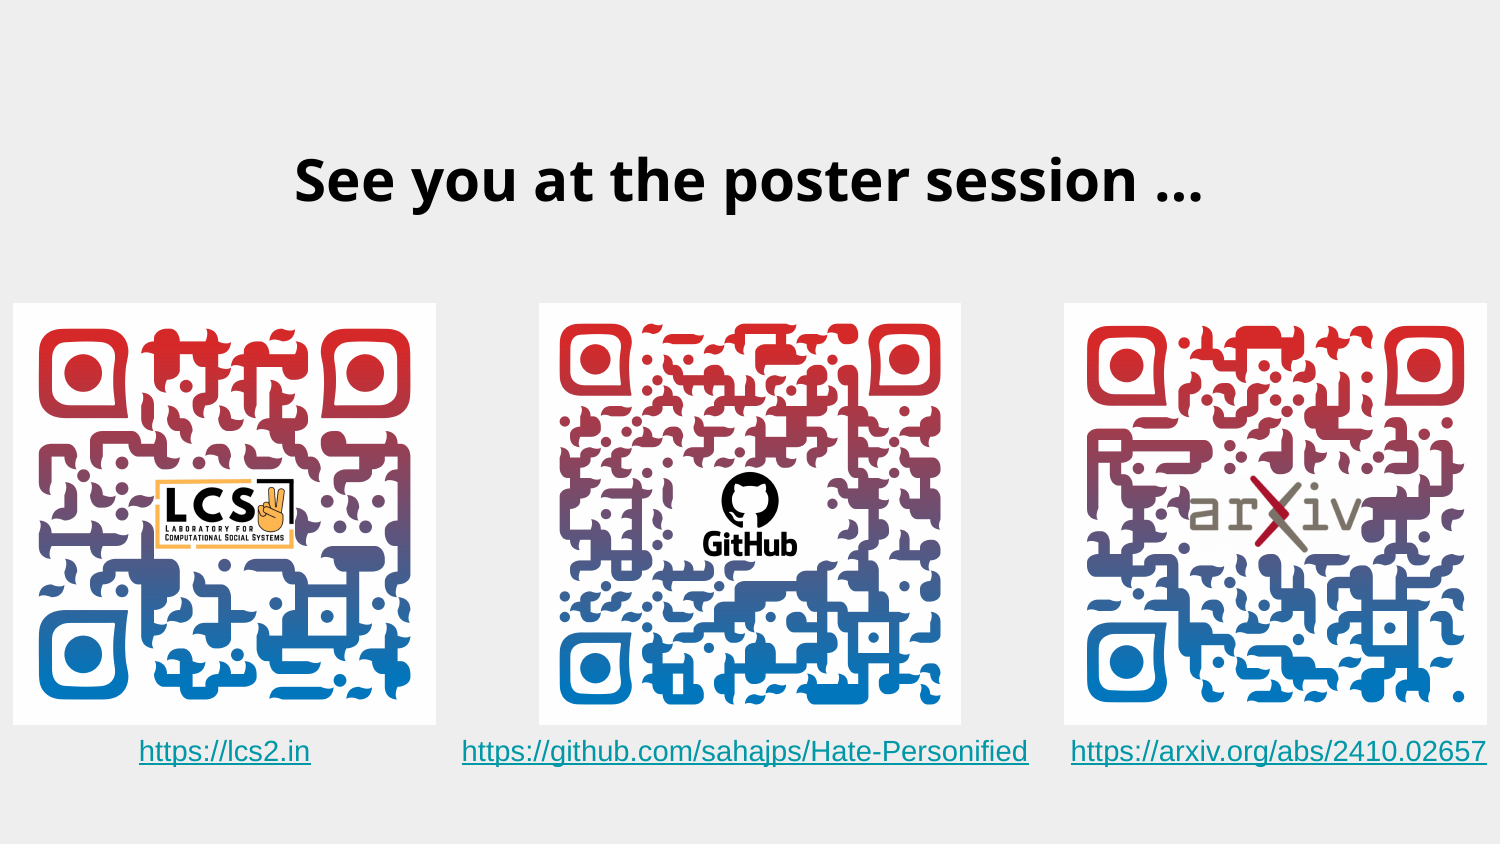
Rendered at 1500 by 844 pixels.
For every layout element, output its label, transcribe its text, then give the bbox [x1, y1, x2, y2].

picture [1063, 302, 1487, 726]
text_box https://lcs2.in [124, 734, 326, 775]
text_box https://github.com/sahajps/Hate-Personified [446, 724, 1044, 775]
picture [538, 302, 962, 726]
text_box https://arxiv.org/abs/2410.02657 [1055, 724, 1500, 775]
picture [13, 302, 436, 726]
text_box See you at the poster session … [280, 135, 1220, 220]
